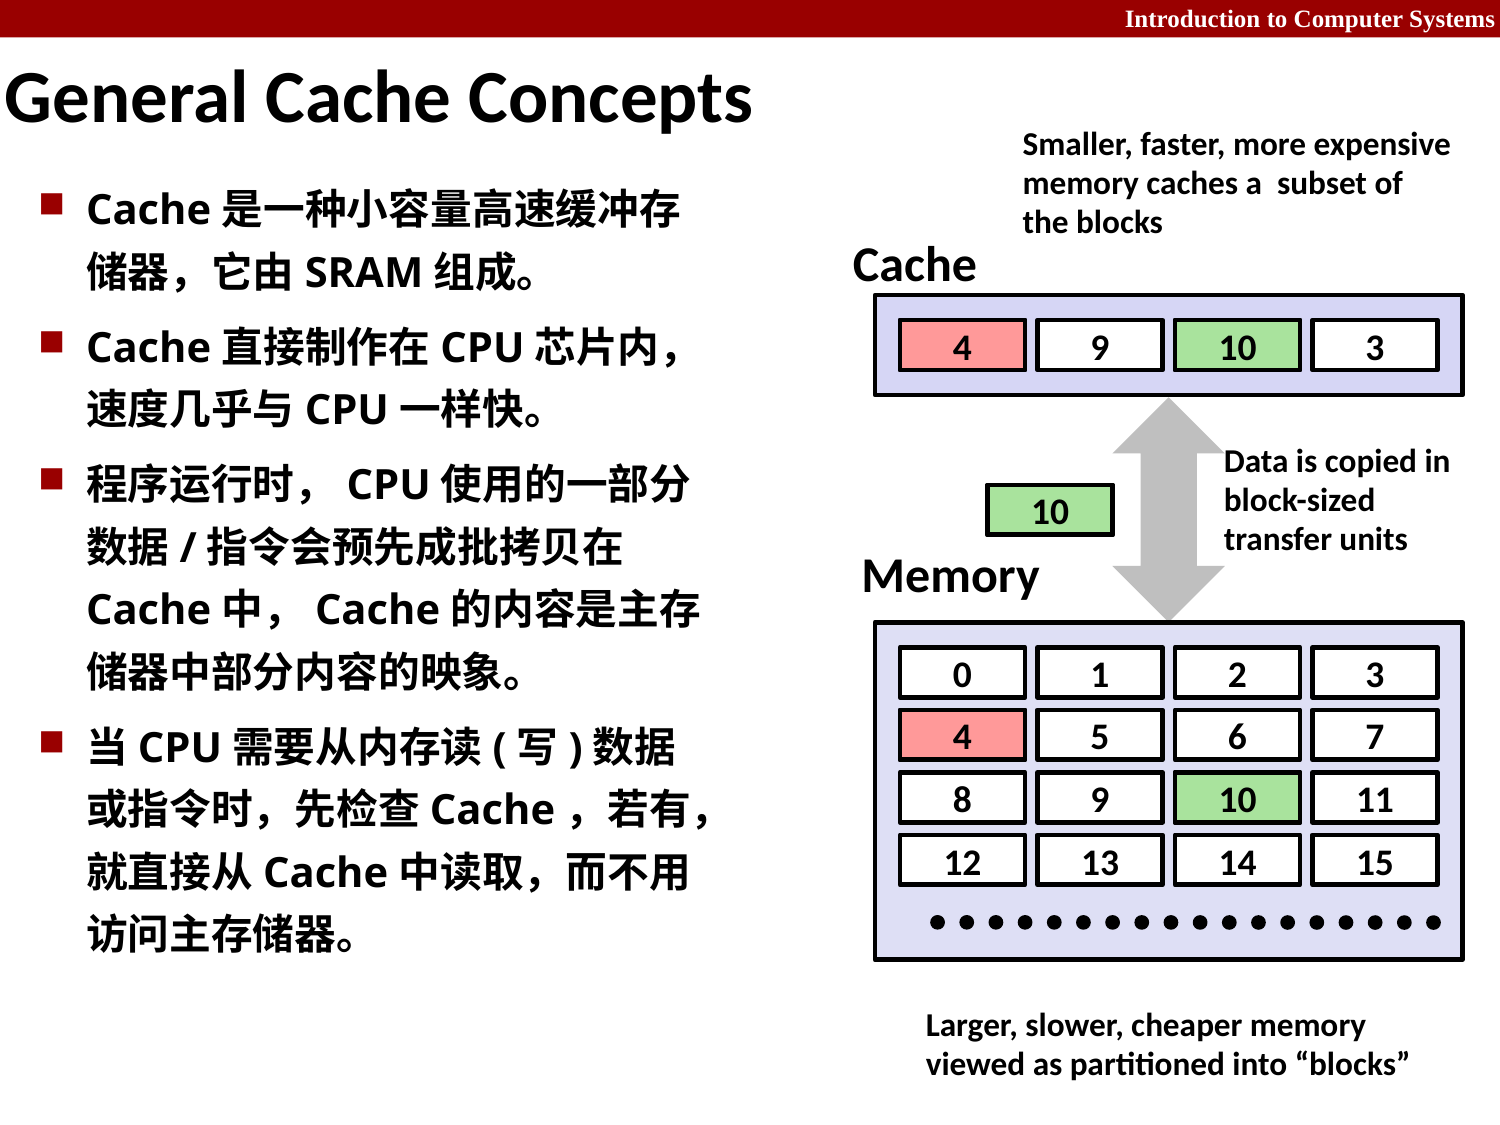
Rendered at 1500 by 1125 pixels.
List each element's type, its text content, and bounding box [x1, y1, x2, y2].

text_box 0 [1381, 924, 1398, 928]
text_box 0 [1031, 924, 1048, 928]
text_box 0 [1090, 924, 1106, 928]
text_box 15 [1312, 834, 1438, 885]
text_box Larger, slower, cheaper memory viewed as partitioned into “blocks” [911, 997, 1427, 1092]
text_box 0 [1411, 924, 1427, 928]
text_box 5 [1037, 709, 1163, 760]
text_box Smaller, faster, more expensive memory caches a subset of the blocks [1008, 116, 1467, 250]
text_box 4 [900, 320, 1025, 371]
text_box 0 [1060, 924, 1077, 928]
text_box 8 [900, 772, 1025, 823]
text_box 10 [1175, 320, 1300, 371]
text_box 9 [1037, 320, 1163, 371]
text_box 10 [987, 484, 1113, 535]
text_box Memory [846, 534, 1055, 610]
text_box [874, 622, 1463, 960]
text_box 0 [1206, 924, 1223, 928]
text_box 0 [900, 647, 1025, 698]
text_box 1 [1037, 647, 1163, 698]
text_box 14 [1175, 834, 1300, 885]
text_box 13 [1037, 834, 1163, 885]
text_box 4 [900, 709, 1025, 760]
text_box 6 [1175, 709, 1300, 760]
text_box Cache是一种小容量高速缓冲存储器，它由SRAM组成。 Cache直接制作在CPU芯片内，速度几乎与CPU一样快。 程序运行时，CPU使用的一部分数据/指令会预先成批拷贝在Cache中，Cache的内容是主存储器中部分内容的映象。 当CPU需要从内存读(写)数据或指令时，先检查Cache，若有，就直接从Cache中读取，而不用访问主存储器。 [27, 162, 723, 974]
text_box 0 [1235, 924, 1252, 928]
text_box 9 [1037, 772, 1163, 823]
text_box 0 [1352, 924, 1369, 928]
text_box Cache [838, 223, 993, 299]
text_box 11 [1312, 772, 1438, 823]
text_box 7 [1312, 709, 1438, 760]
text_box 0 [1177, 924, 1194, 928]
text_box 0 [1002, 924, 1019, 928]
text_box 0 [1148, 924, 1165, 928]
text_box 0 [1265, 924, 1281, 928]
text_box [874, 295, 1463, 396]
text_box 0 [1323, 924, 1340, 928]
text_box Data is copied in block-sized transfer units [1209, 433, 1500, 567]
text_box [1112, 397, 1224, 622]
text_box 0 [973, 924, 990, 928]
title General Cache Concepts [0, 29, 1236, 156]
text_box 3 [1312, 647, 1438, 698]
text_box 3 [1312, 320, 1438, 371]
text_box 0 [944, 924, 961, 928]
text_box 12 [900, 834, 1025, 885]
text_box 0 [1294, 924, 1311, 928]
text_box 0 [1119, 924, 1136, 928]
text_box 10 [1175, 772, 1300, 823]
text_box 2 [1175, 647, 1300, 698]
